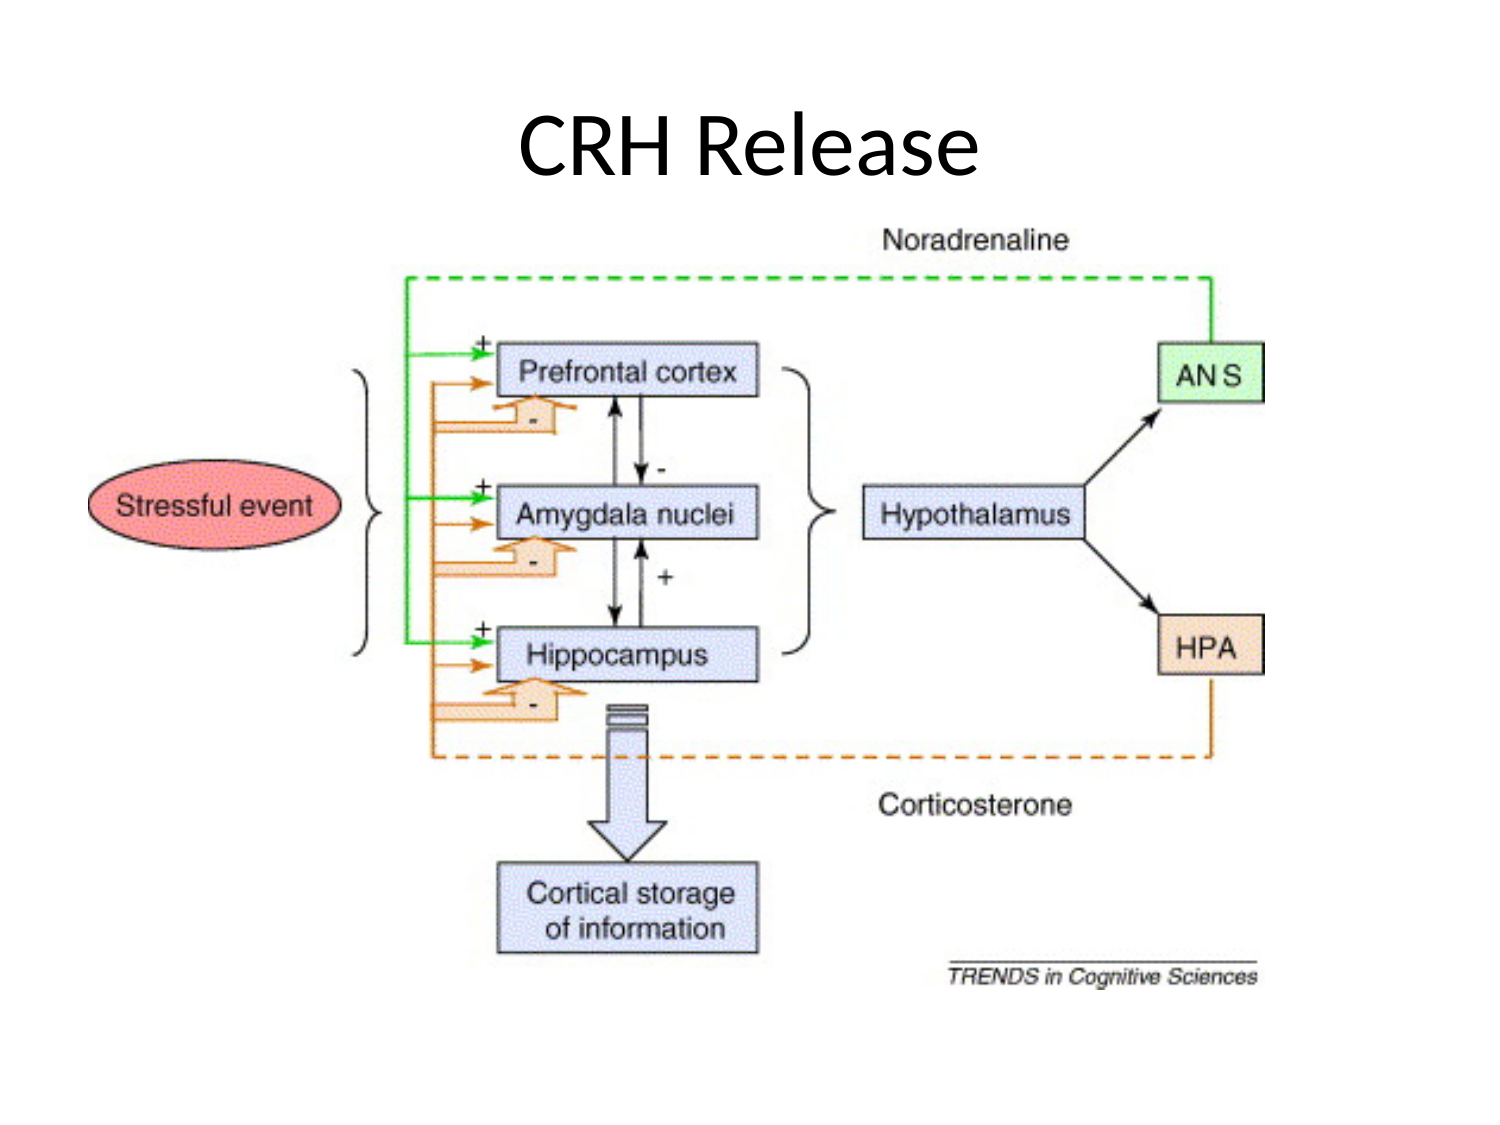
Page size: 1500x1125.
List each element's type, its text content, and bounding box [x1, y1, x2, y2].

title CRH Release [75, 45, 1425, 233]
picture [88, 226, 1265, 990]
